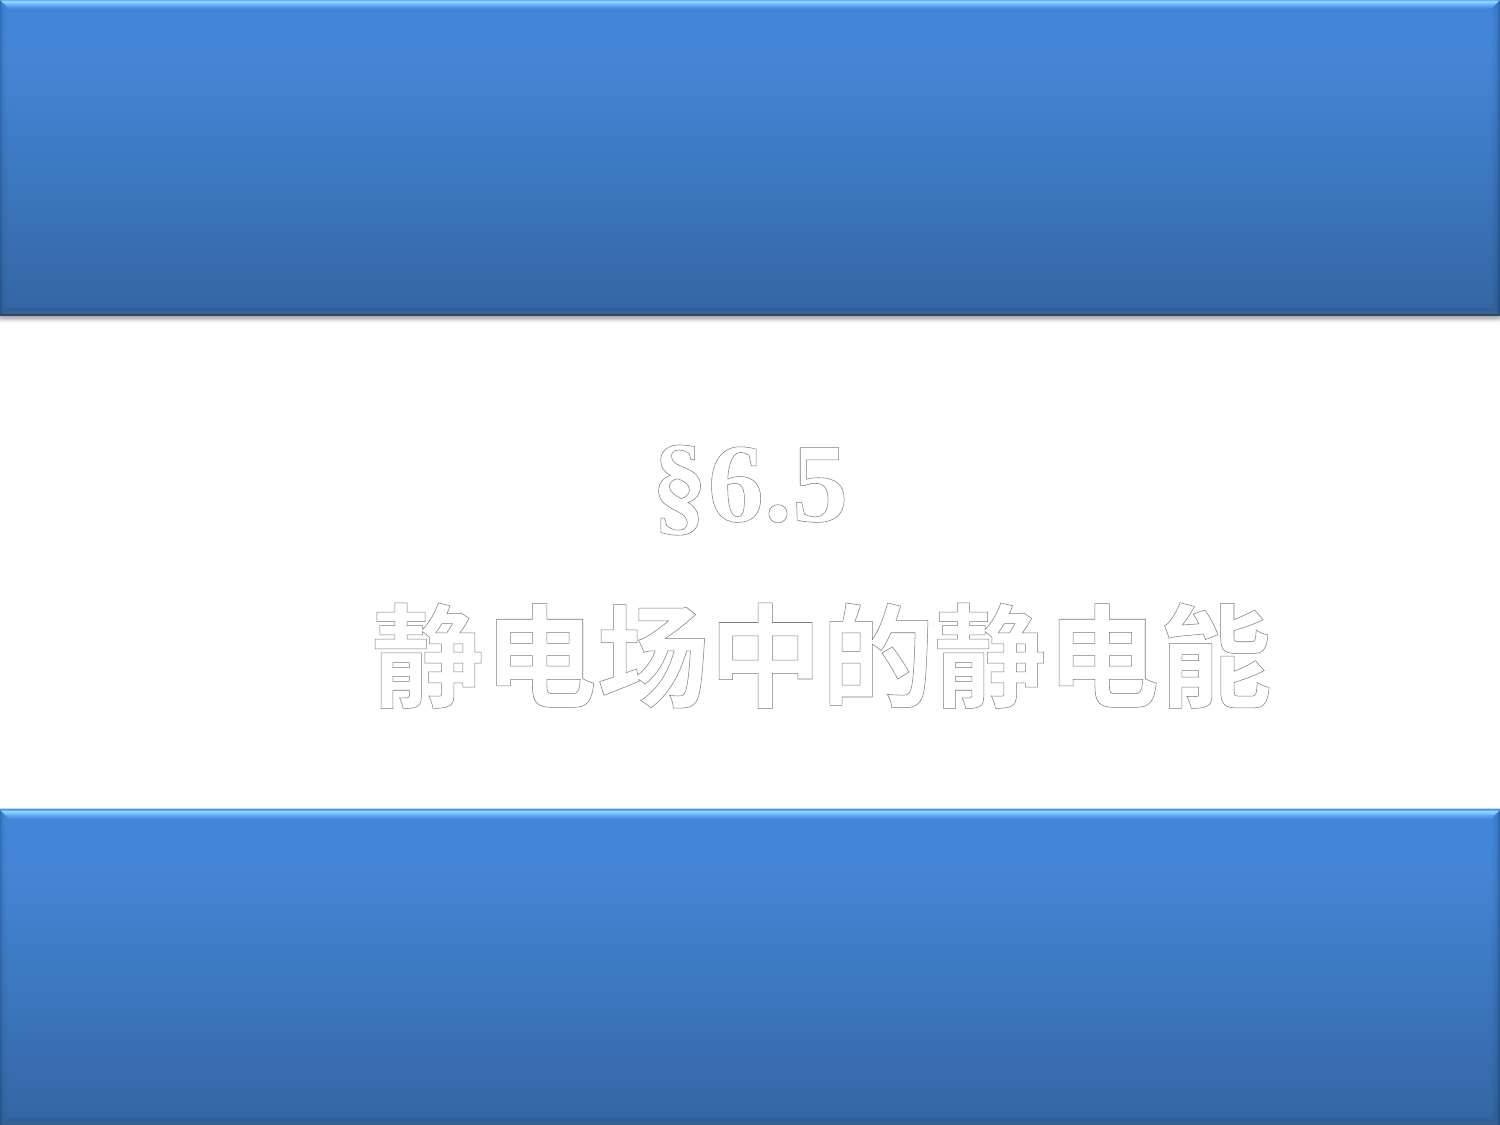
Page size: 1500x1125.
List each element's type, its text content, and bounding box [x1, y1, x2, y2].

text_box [0, 0, 1500, 329]
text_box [0, 804, 1500, 1125]
text_box §6.5 [636, 401, 864, 551]
text_box 静电场中的静电能 [356, 578, 1287, 729]
